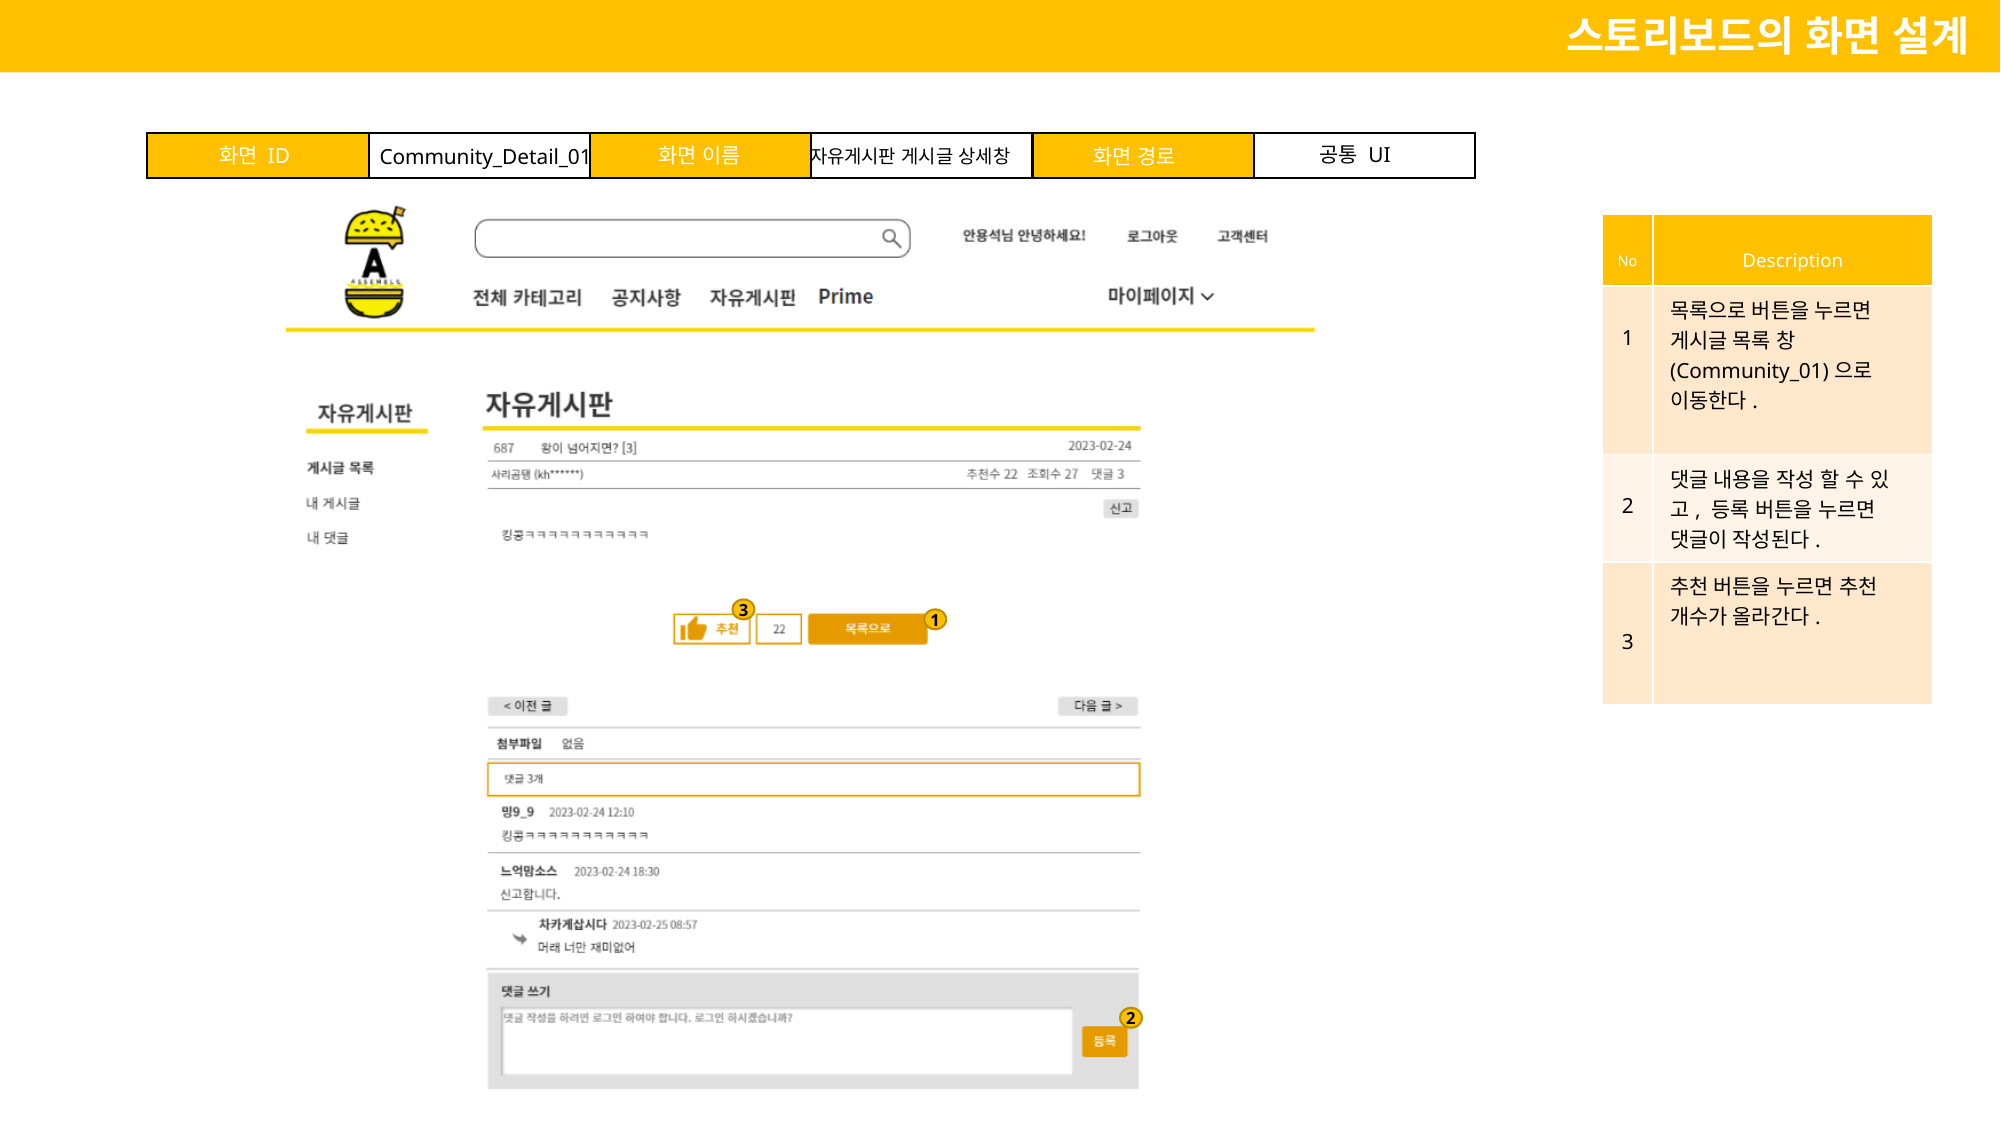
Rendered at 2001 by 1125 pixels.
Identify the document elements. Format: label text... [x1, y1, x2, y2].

table_header Description [1654, 215, 1932, 285]
text_box [0, 0, 2000, 73]
picture [286, 188, 1316, 1119]
table_header No [1603, 215, 1652, 285]
table_cell 댓글 내용을 작성 할 수 있고, 등록 버튼을 누르면 댓글이 작성된다. [1654, 455, 1932, 561]
title 스토리보드의 화면 설계 [1549, 0, 1987, 68]
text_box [147, 132, 1509, 179]
table_cell 목록으로 버튼을 누르면 게시글 목록 창(Community_01)으로 이동한다. [1654, 287, 1932, 454]
table_cell 1 [1603, 287, 1652, 454]
table_cell 추천 버튼을 누르면 추천 개수가 올라간다. [1654, 563, 1932, 704]
table_cell 2 [1603, 455, 1652, 561]
table_cell 3 [1603, 563, 1652, 704]
